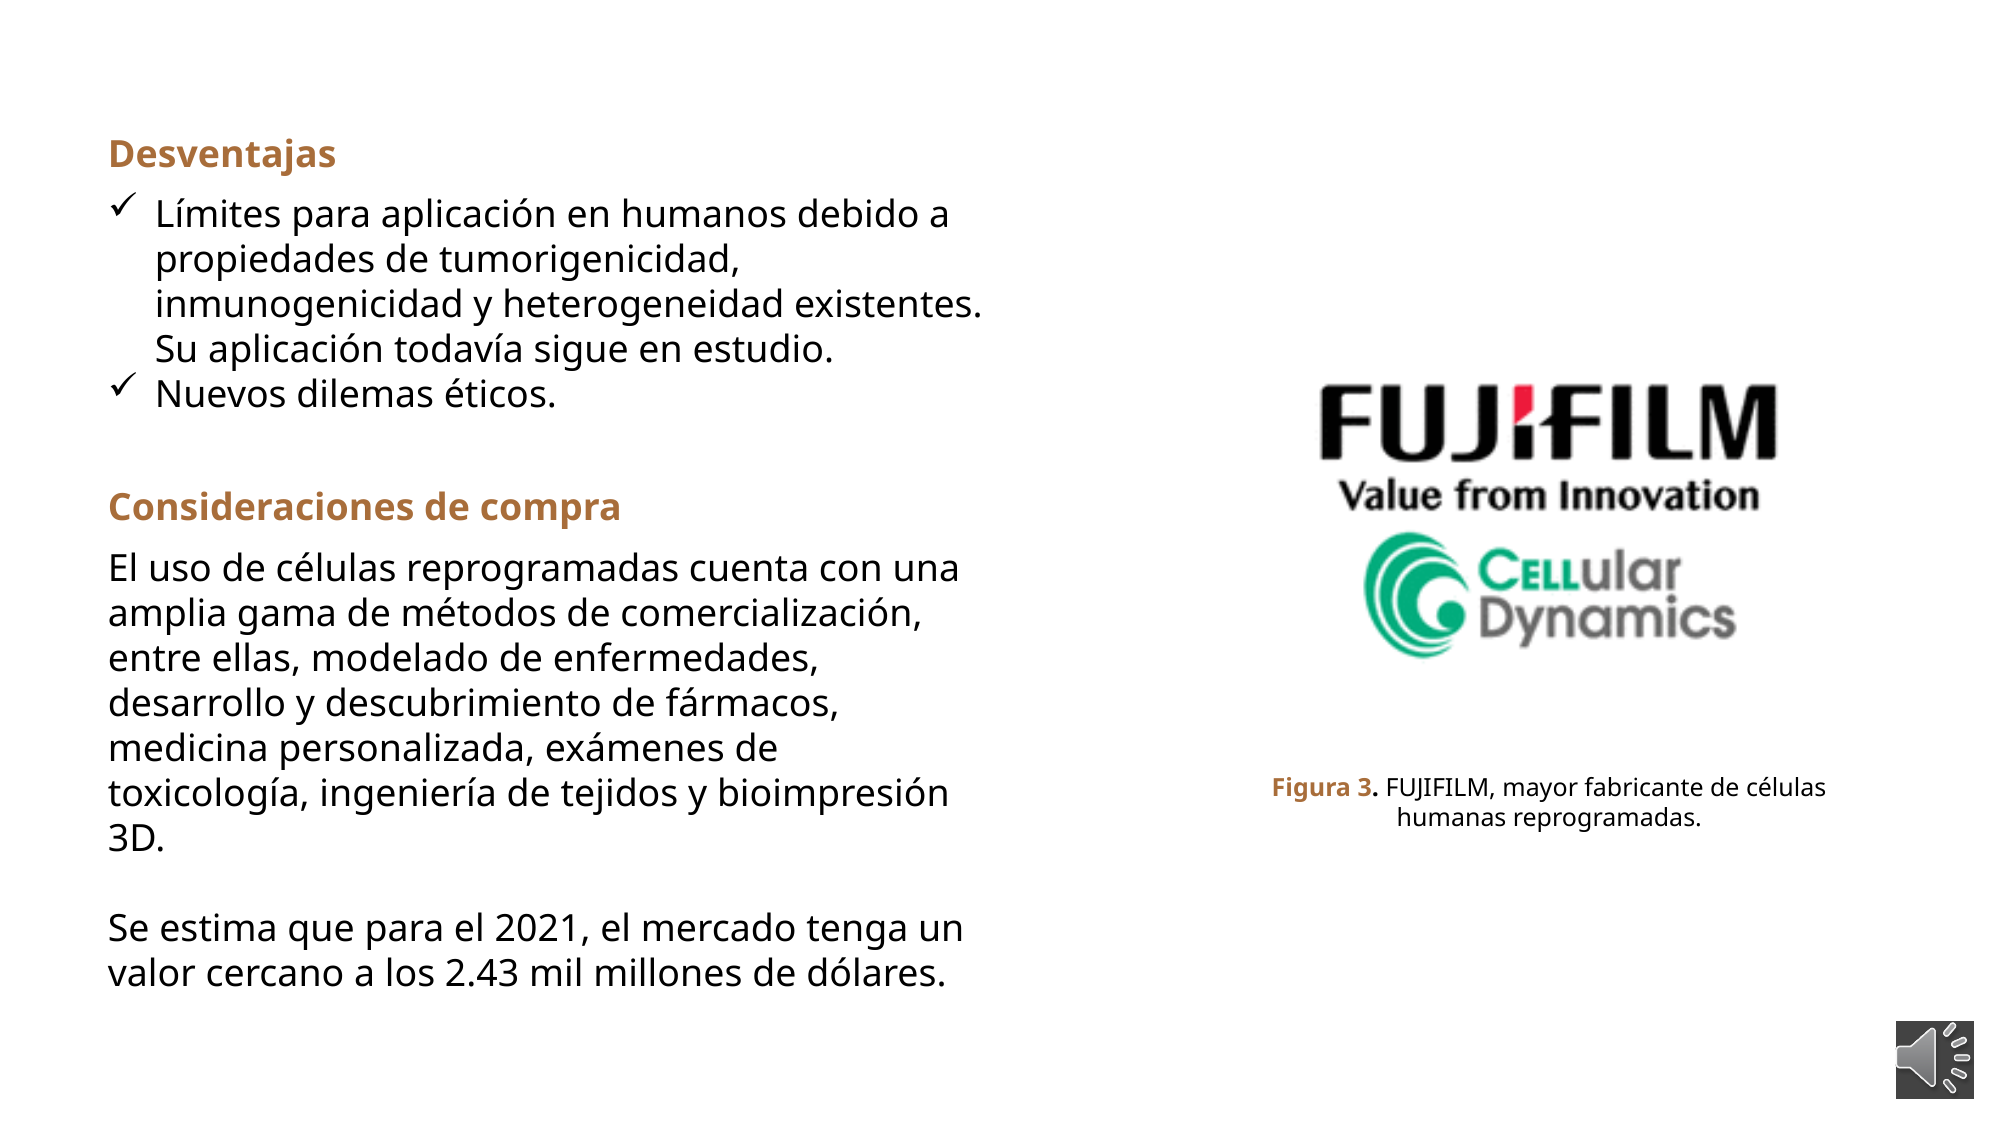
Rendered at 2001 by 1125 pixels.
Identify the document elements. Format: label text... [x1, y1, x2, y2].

picture [1894, 1019, 1975, 1100]
text_box Consideraciones de compra [93, 475, 1093, 536]
picture [1306, 278, 1793, 764]
text_box El uso de células reprogramadas cuenta con una amplia gama de métodos de comercialización, entre ellas, modelado de enfermedades, desarrollo y descubrimiento de fármacos, medicina personalizada, exámenes de toxicología, ingeniería de tejidos y bioimpresión 3D. Se estima que para el 2021, el mercado tenga un valor cercano a los 2.43 mil millones de dólares. [93, 536, 1000, 1002]
text_box Figura 3. FUJIFILM, mayor fabricante de células humanas reprogramadas. [1212, 763, 1887, 839]
text_box Desventajas [93, 122, 1093, 183]
text_box Límites para aplicación en humanos debido a propiedades de tumorigenicidad, inmunogenicidad y heterogeneidad existentes. Su aplicación todavía sigue en estudio. Nuevos dilemas éticos. [93, 183, 1000, 423]
